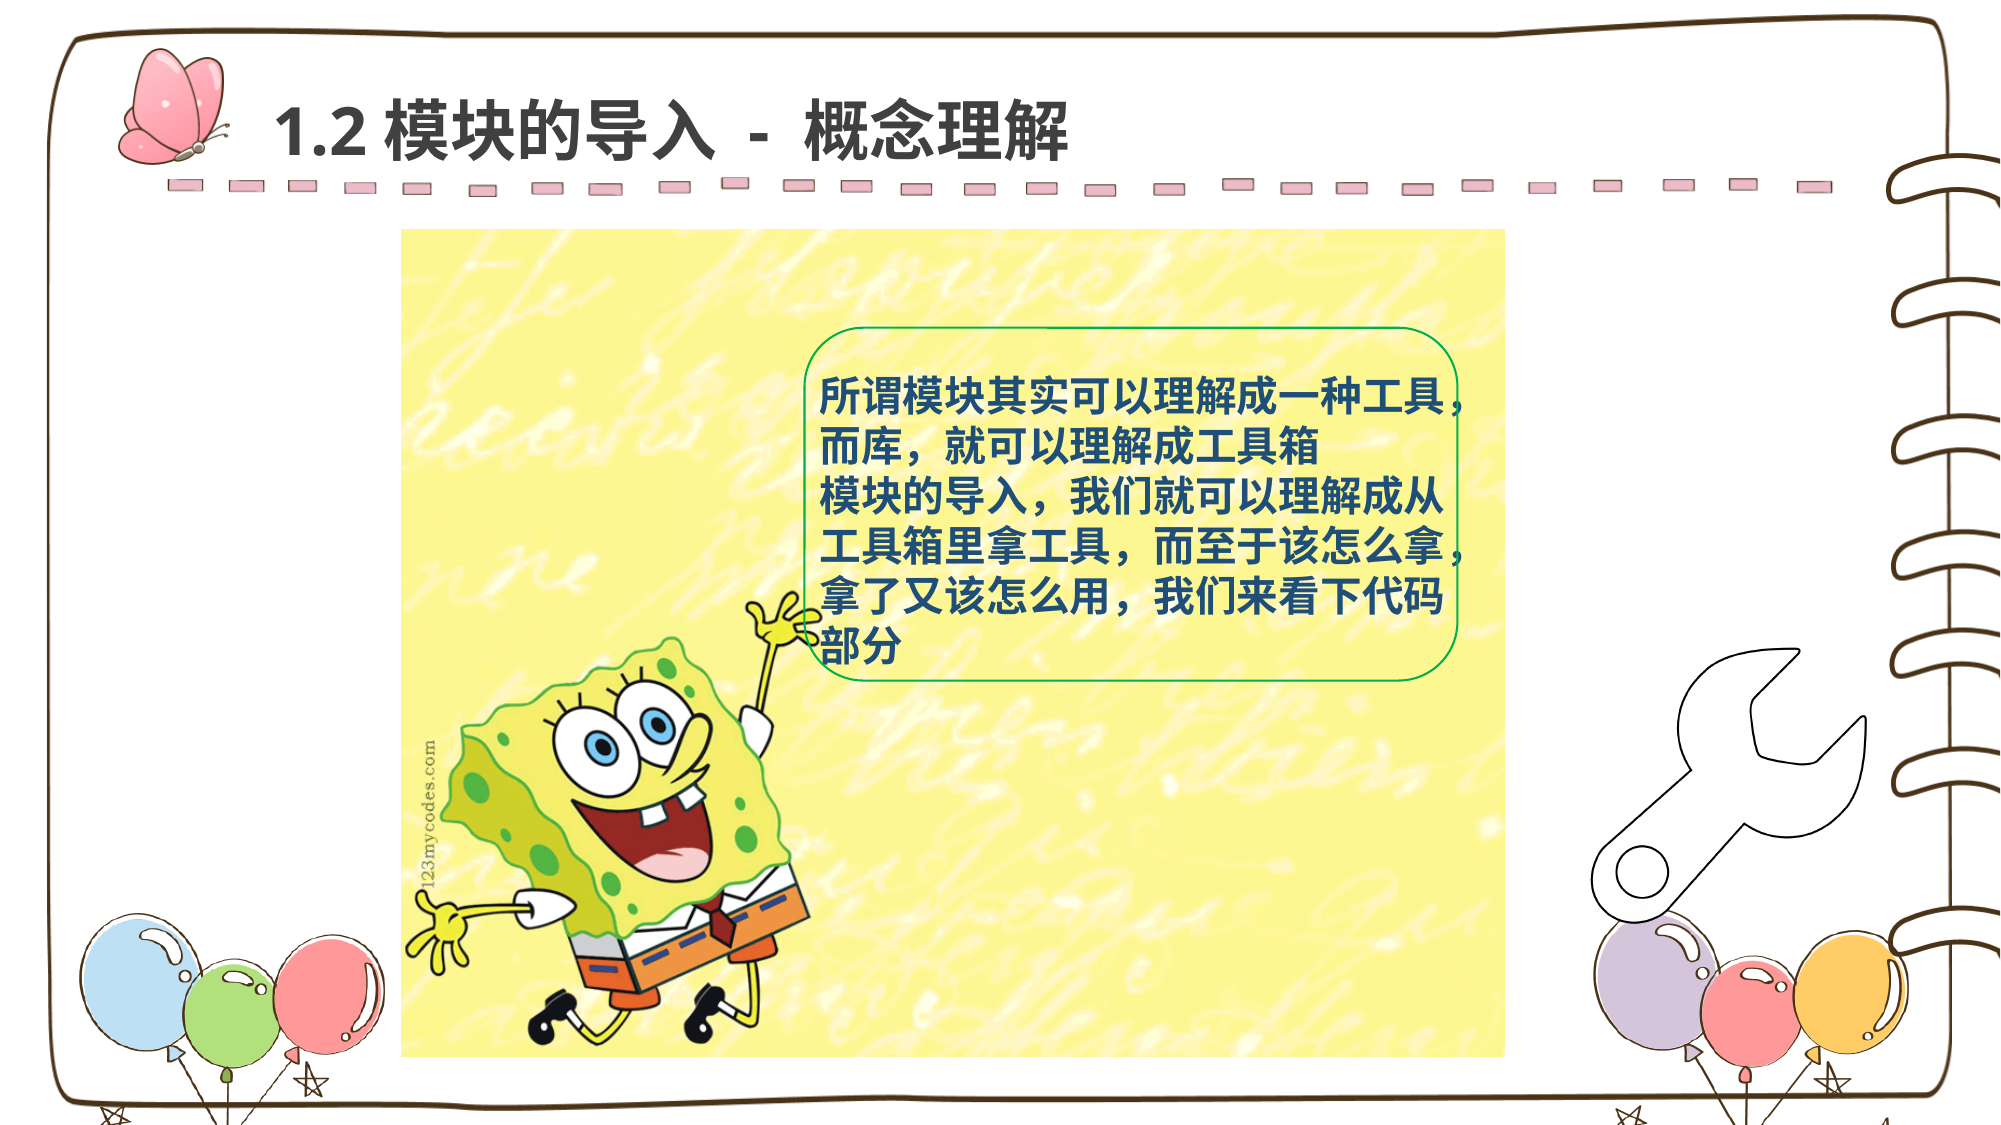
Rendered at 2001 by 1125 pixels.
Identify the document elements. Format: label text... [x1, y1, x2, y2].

text_box 1.2模块的导入 - 概念理解 [257, 81, 1596, 177]
picture [46, 14, 2001, 1125]
